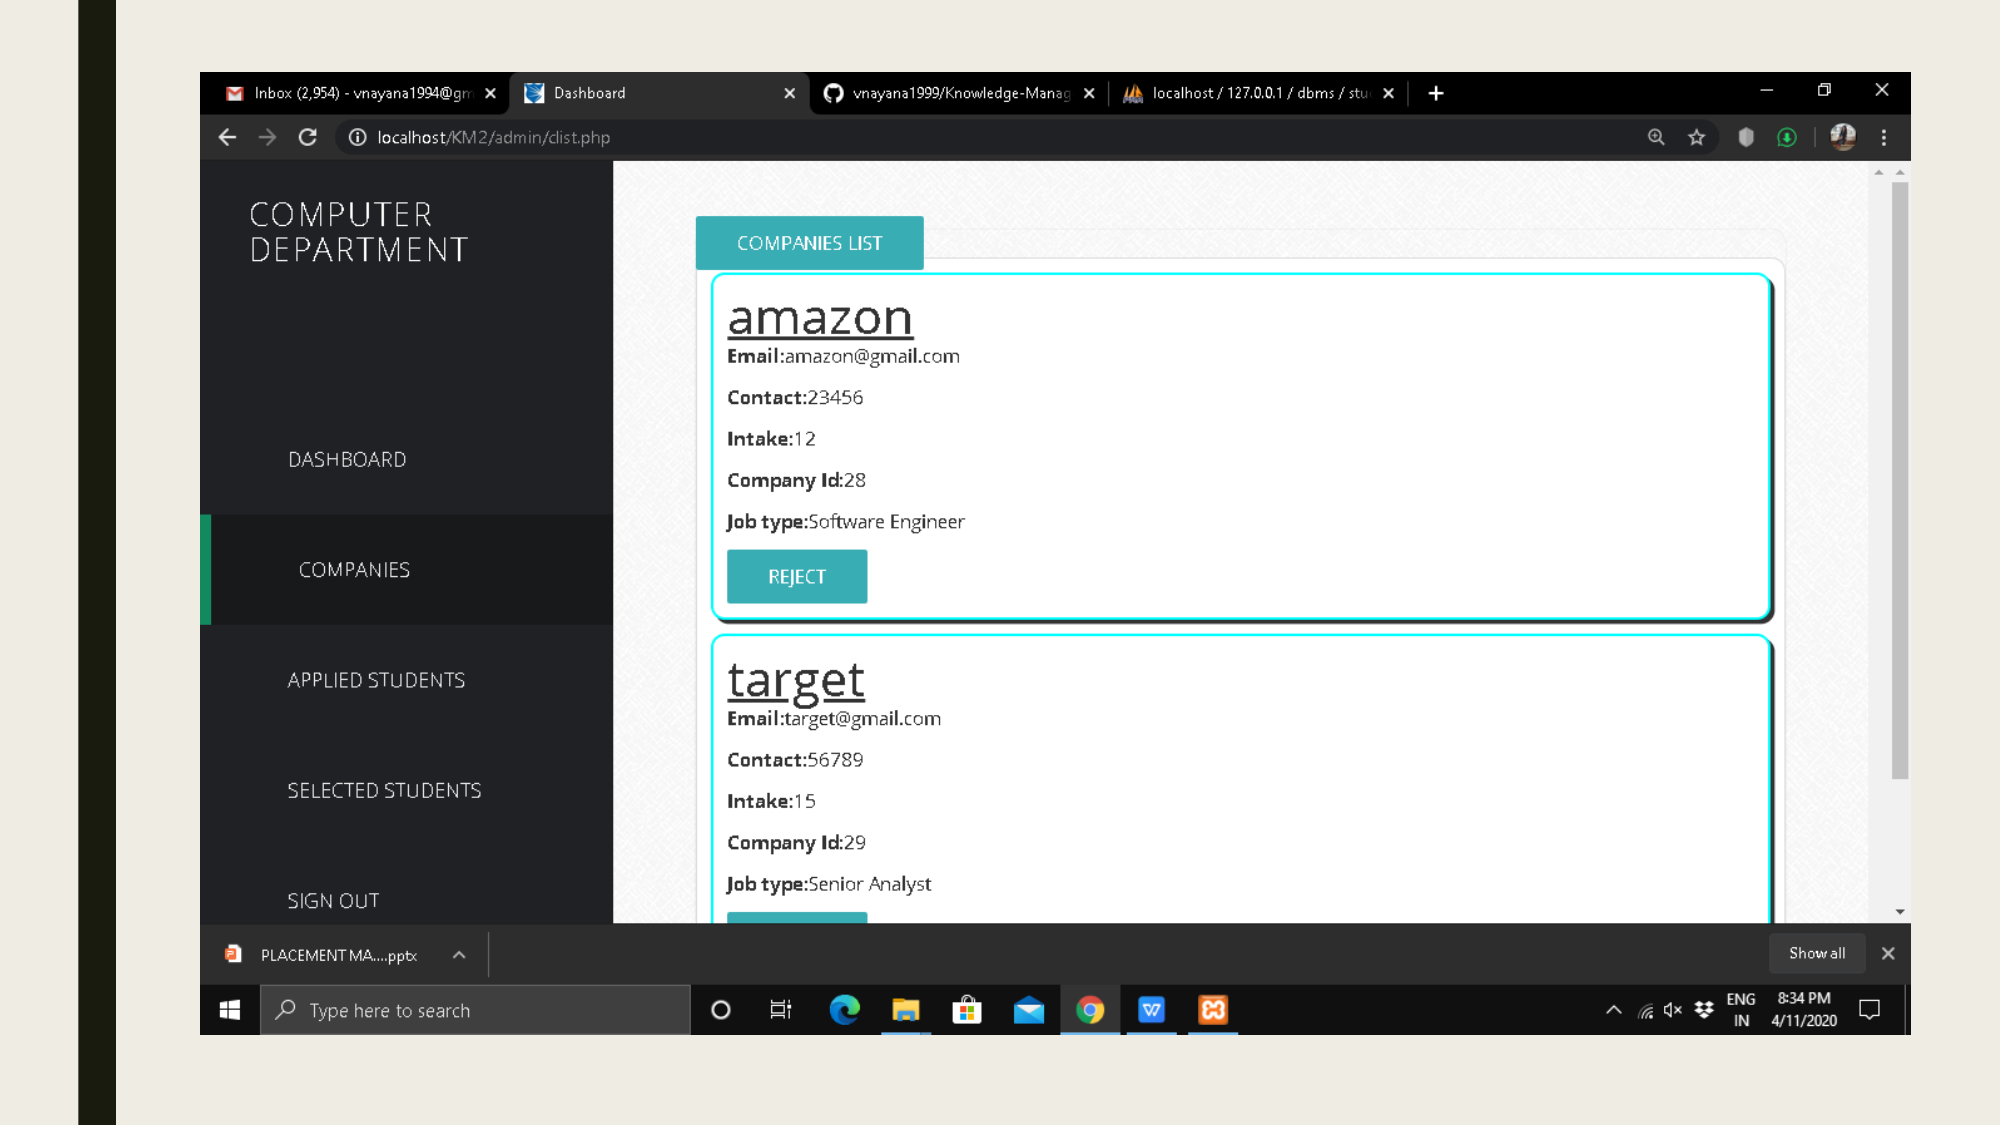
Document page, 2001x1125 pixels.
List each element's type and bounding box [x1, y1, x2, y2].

list [200, 72, 1911, 1035]
